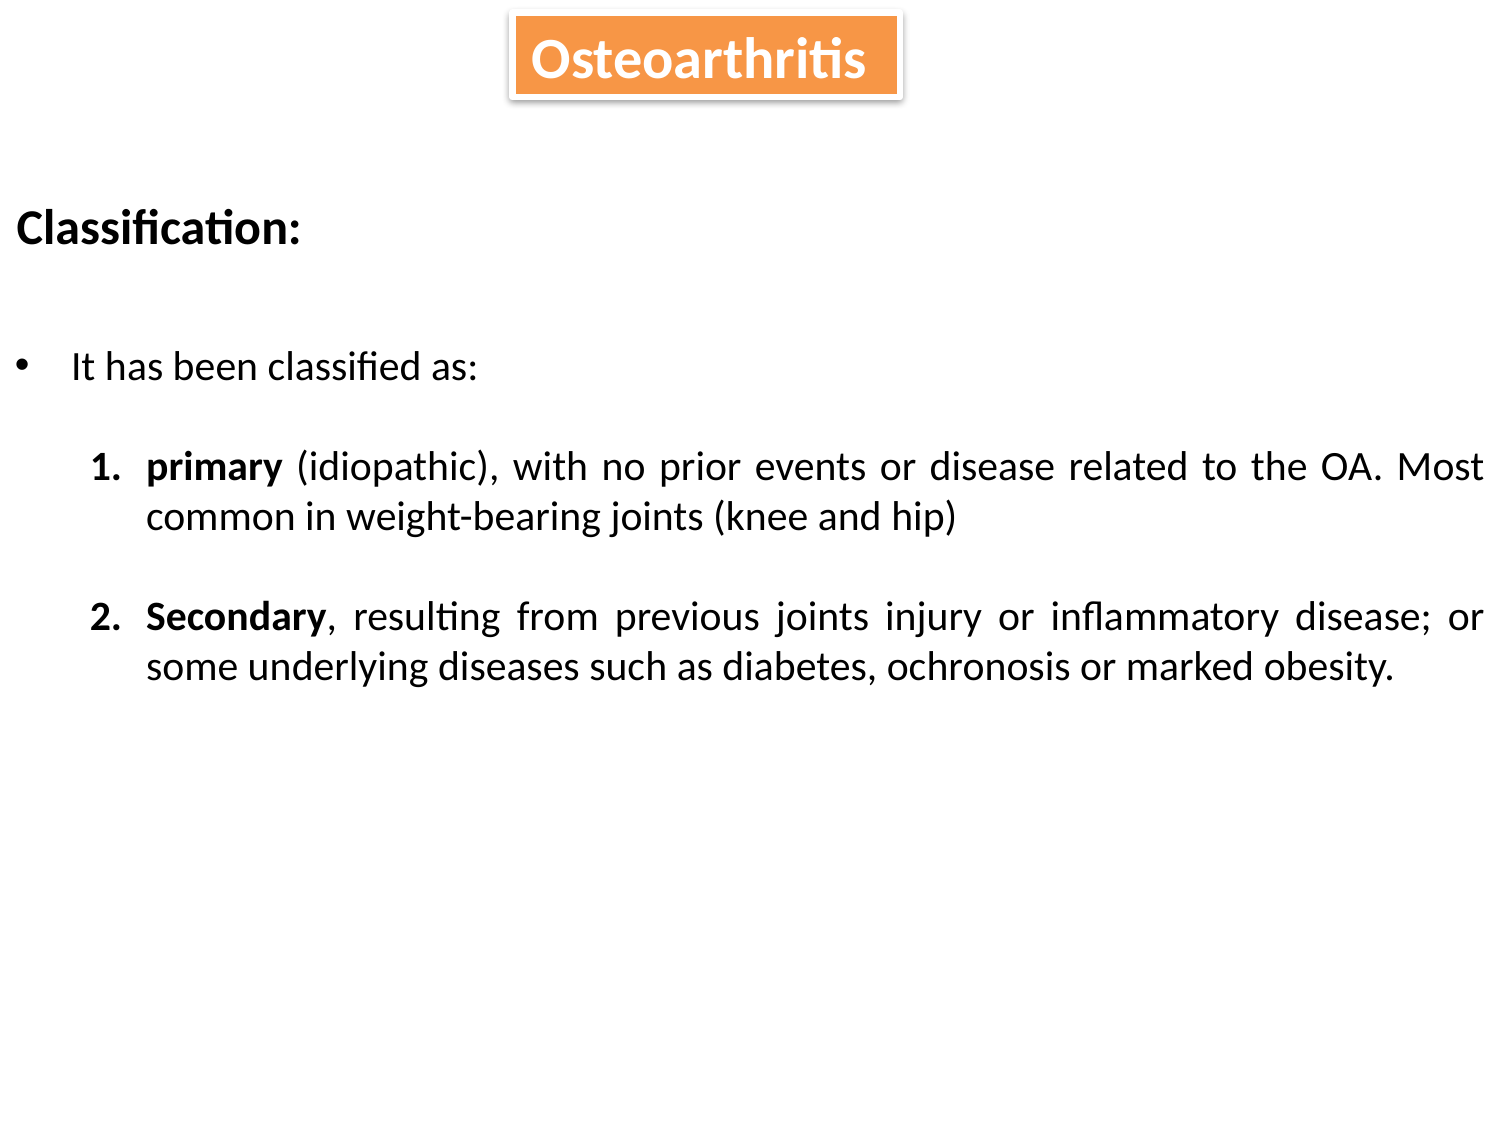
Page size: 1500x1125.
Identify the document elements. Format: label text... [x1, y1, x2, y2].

text_box Classification: [1, 186, 317, 262]
text_box Osteoarthritis [509, 9, 903, 100]
text_box It has been classified as: primary (idiopathic), with no prior events or disease related to the OA. Most common in weight-bearing joints (knee and hip) Secondary, resulting from previous joints injury or inflammatory disease; or some underlying diseases such as diabetes, ochronosis or marked obesity. [0, 331, 1500, 697]
